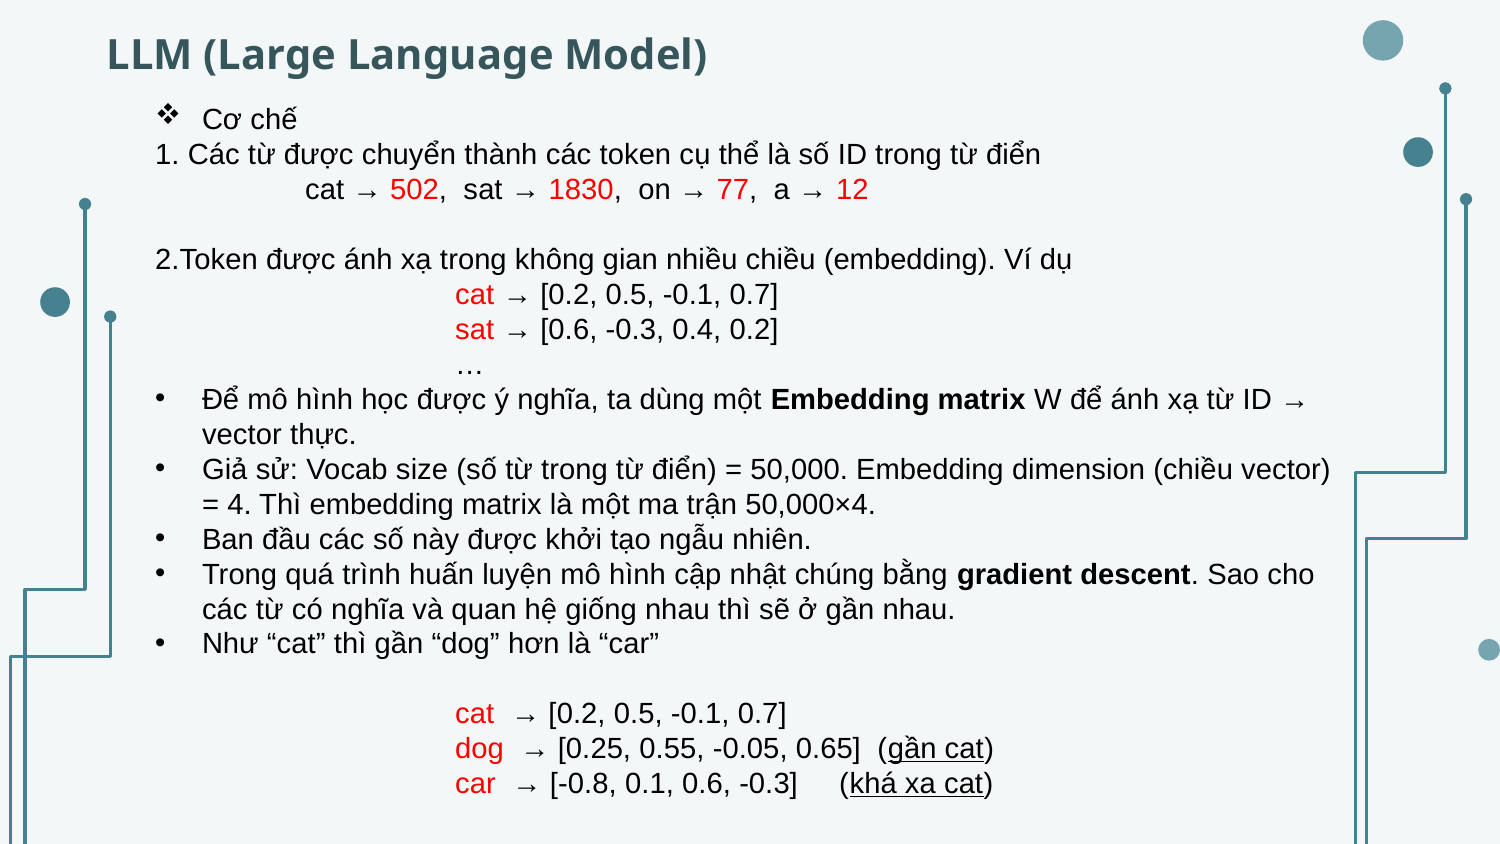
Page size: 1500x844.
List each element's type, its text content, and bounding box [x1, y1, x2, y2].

text_box Cơ chế 1. Các từ được chuyển thành các token cụ thể là số ID trong từ điển cat → 502, sat → 1830, on → 77, a → 12 2.Token được ánh xạ trong không gian nhiều chiều (embedding). Ví dụ cat → [0.2, 0.5, -0.1, 0.7] sat → [0.6, -0.3, 0.4, 0.2] … Để mô hình học được ý nghĩa, ta dùng một Embedding matrix W để ánh xạ từ ID → vector thực. Giả sử: Vocab size (số từ trong từ điển) = 50,000. Embedding dimension (chiều vector) = 4. Thì embedding matrix là một ma trận 50,000×4. Ban đầu các số này được khởi tạo ngẫu nhiên. Trong quá trình huấn luyện mô hình cập nhật chúng bằng gradient descent. Sao cho các từ có nghĩa và quan hệ giống nhau thì sẽ ở gần nhau. Như “cat” thì gần “dog” hơn là “car” cat → [0.2, 0.5, -0.1, 0.7] dog → [0.25, 0.55, -0.05, 0.65] (gần cat) car → [-0.8, 0.1, 0.6, -0.3] (khá xa cat) [140, 93, 1360, 807]
text_box LLM (Large Language Model) [68, 25, 1131, 94]
